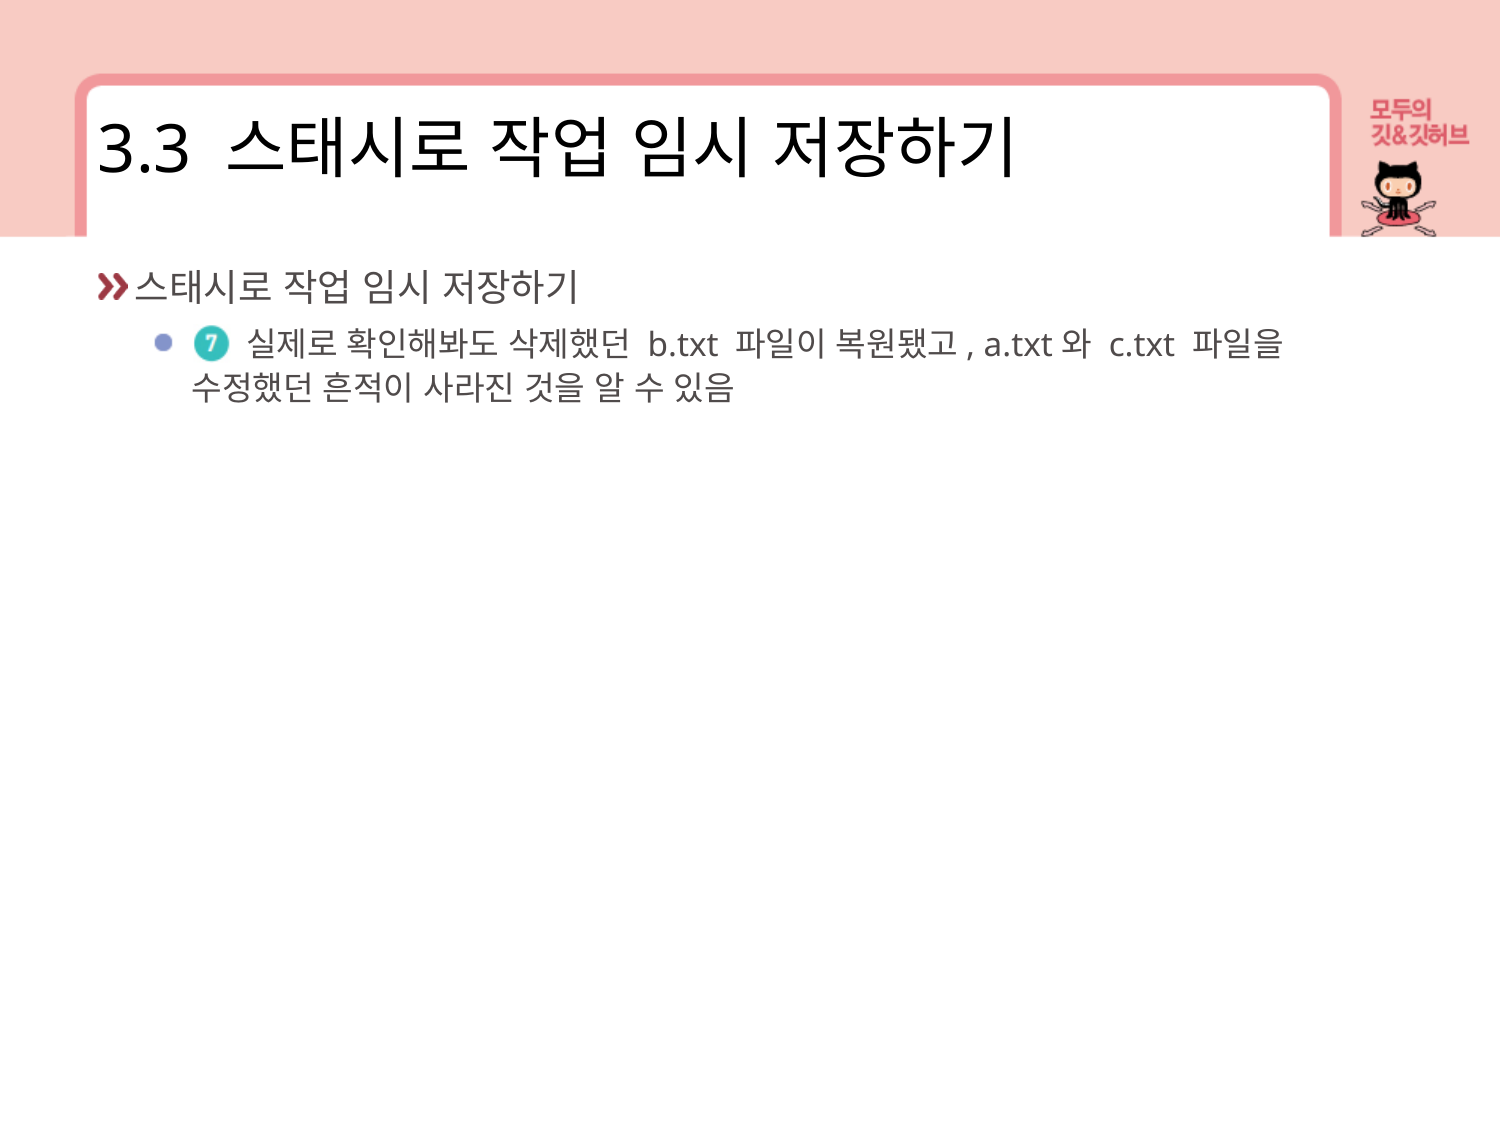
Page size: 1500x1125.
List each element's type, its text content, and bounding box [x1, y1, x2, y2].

picture [0, 0, 1500, 1125]
text_box 스태시로 작업 임시 저장하기 실제로 확인해봐도 삭제했던 b.txt 파일이 복원됐고, a.txt와 c.txt 파일을 수정했던 흔적이 사라진 것을 알 수 있음 [82, 252, 1413, 1067]
text_box 3.3 스태시로 작업 임시 저장하기 [82, 61, 1413, 193]
